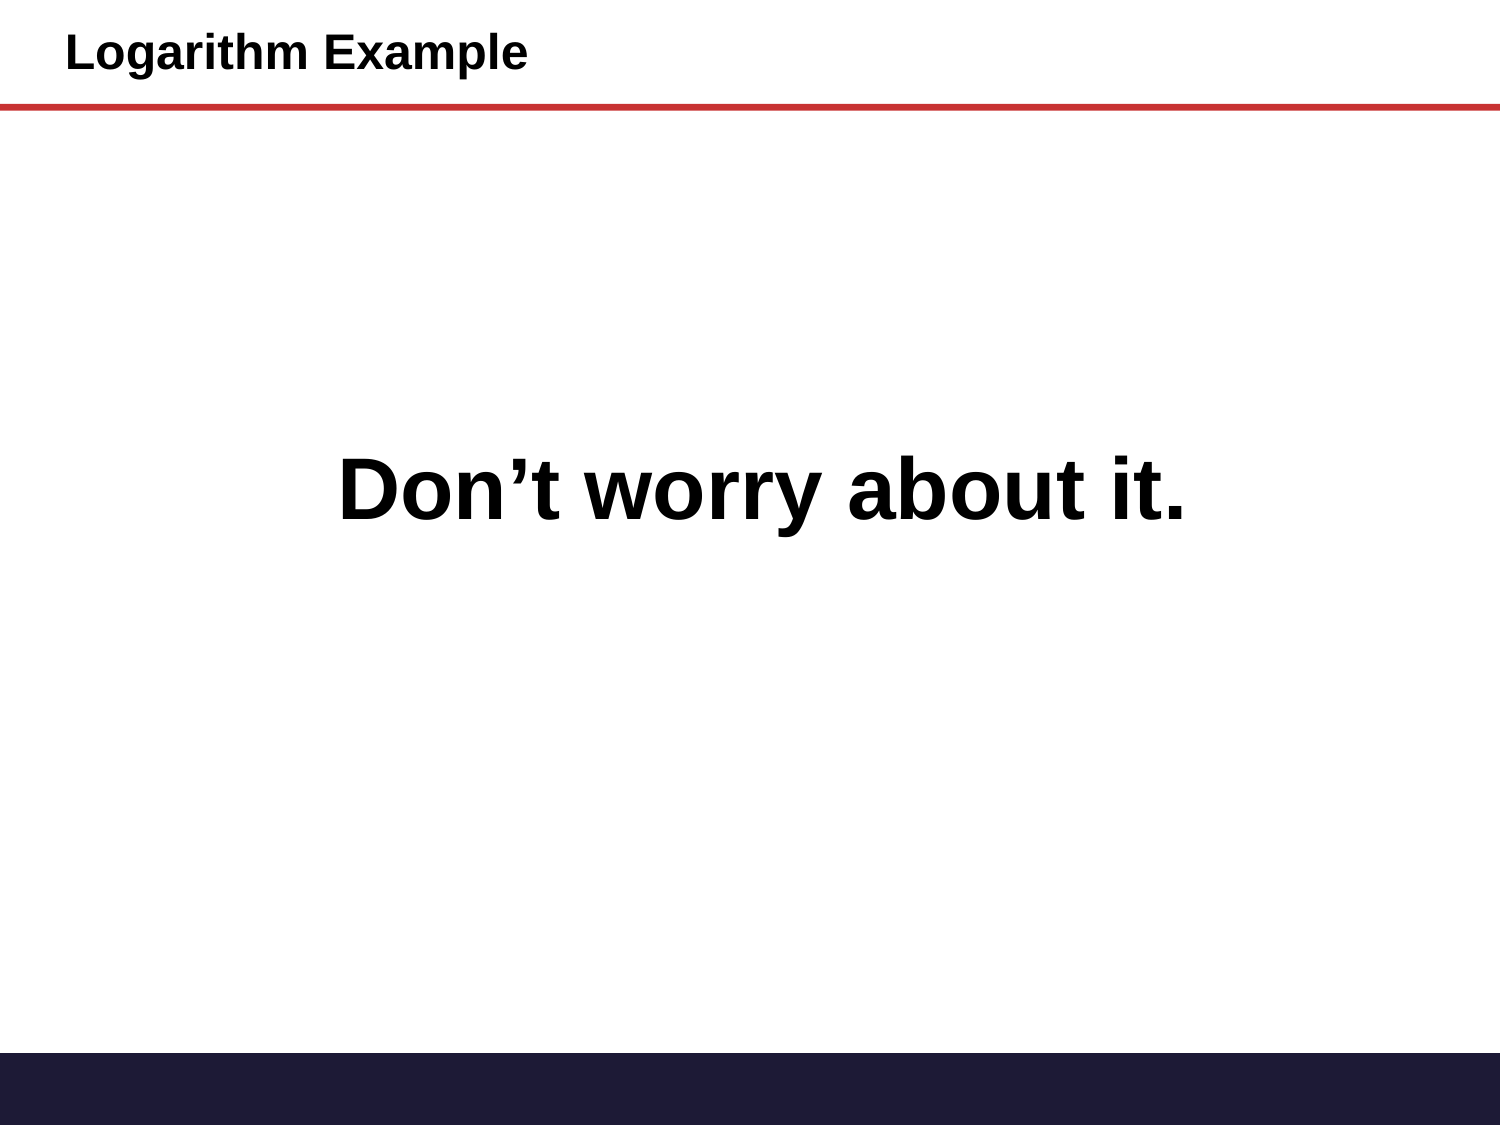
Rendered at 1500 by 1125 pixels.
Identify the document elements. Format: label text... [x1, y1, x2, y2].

text_box Don’t worry about it. [50, 425, 1475, 545]
text_box Logarithm Example [49, 0, 1425, 108]
